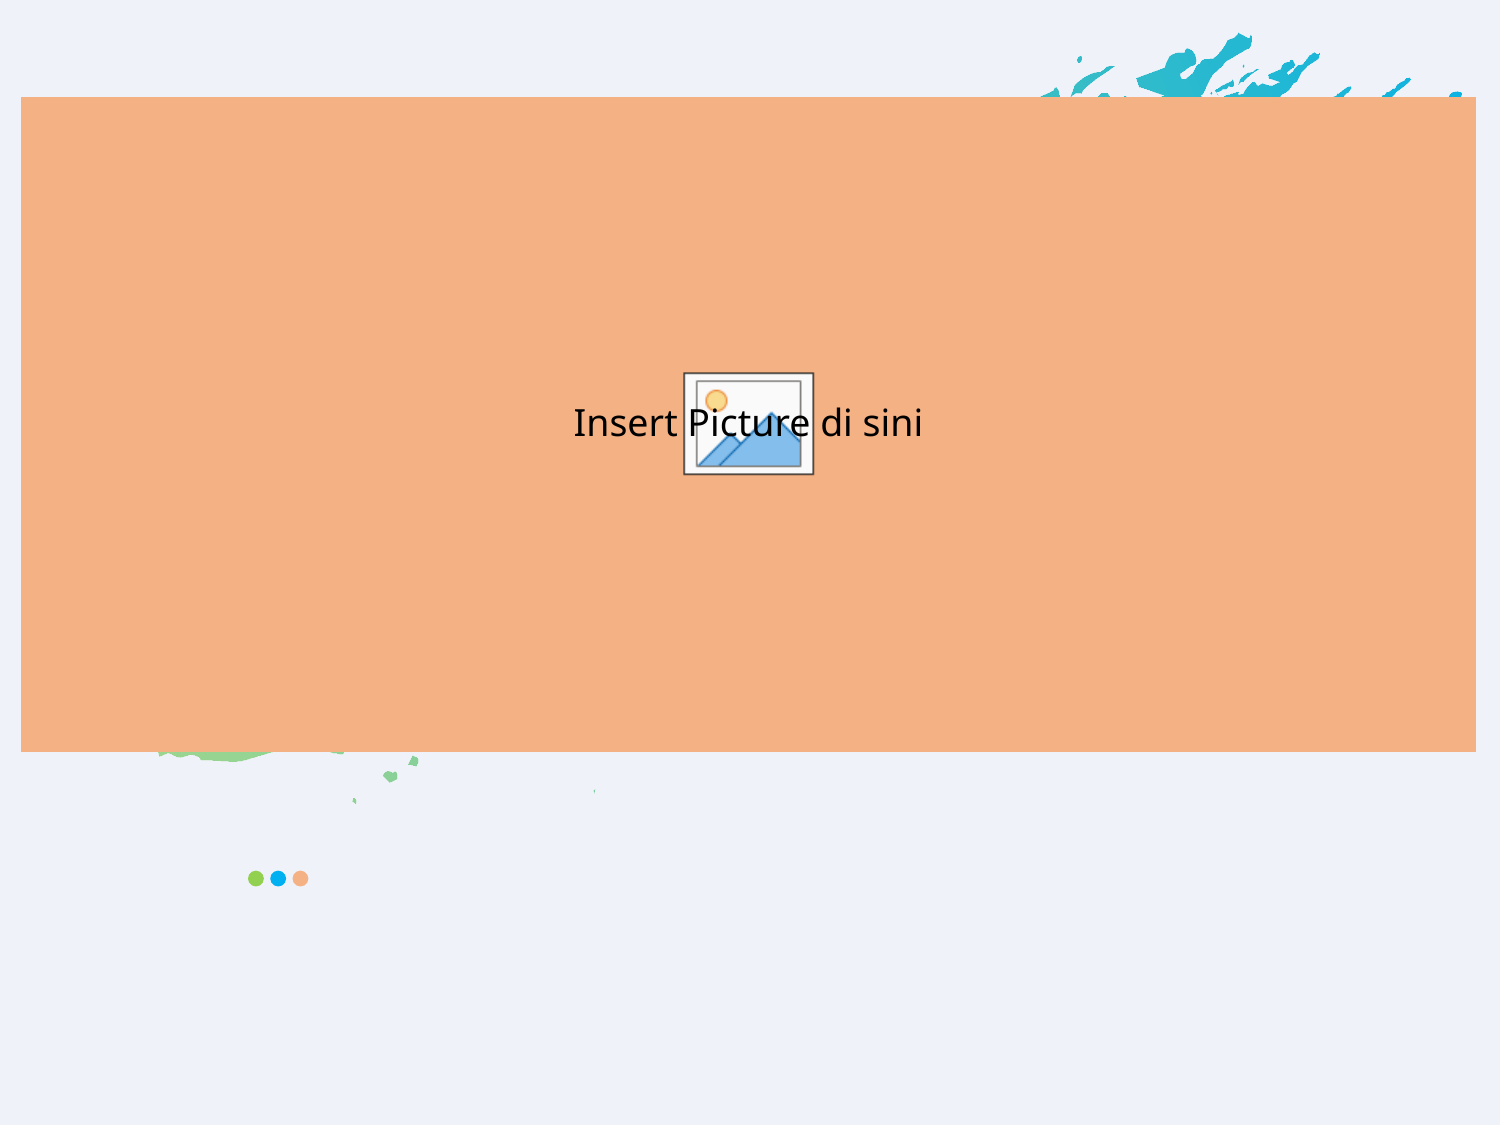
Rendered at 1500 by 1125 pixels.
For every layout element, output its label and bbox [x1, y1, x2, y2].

text_box [592, 786, 597, 794]
text_box [1332, 85, 1352, 96]
text_box [1075, 54, 1083, 64]
text_box [1038, 86, 1061, 96]
text_box [406, 753, 420, 767]
text_box [247, 870, 309, 887]
text_box [1069, 64, 1117, 96]
text_box [1447, 90, 1463, 96]
text_box [1380, 76, 1412, 96]
text_box [1222, 50, 1321, 96]
text_box [381, 769, 399, 784]
text_box [350, 796, 358, 806]
text_box [157, 753, 269, 763]
text_box [1134, 31, 1253, 96]
picture [21, 96, 1476, 753]
